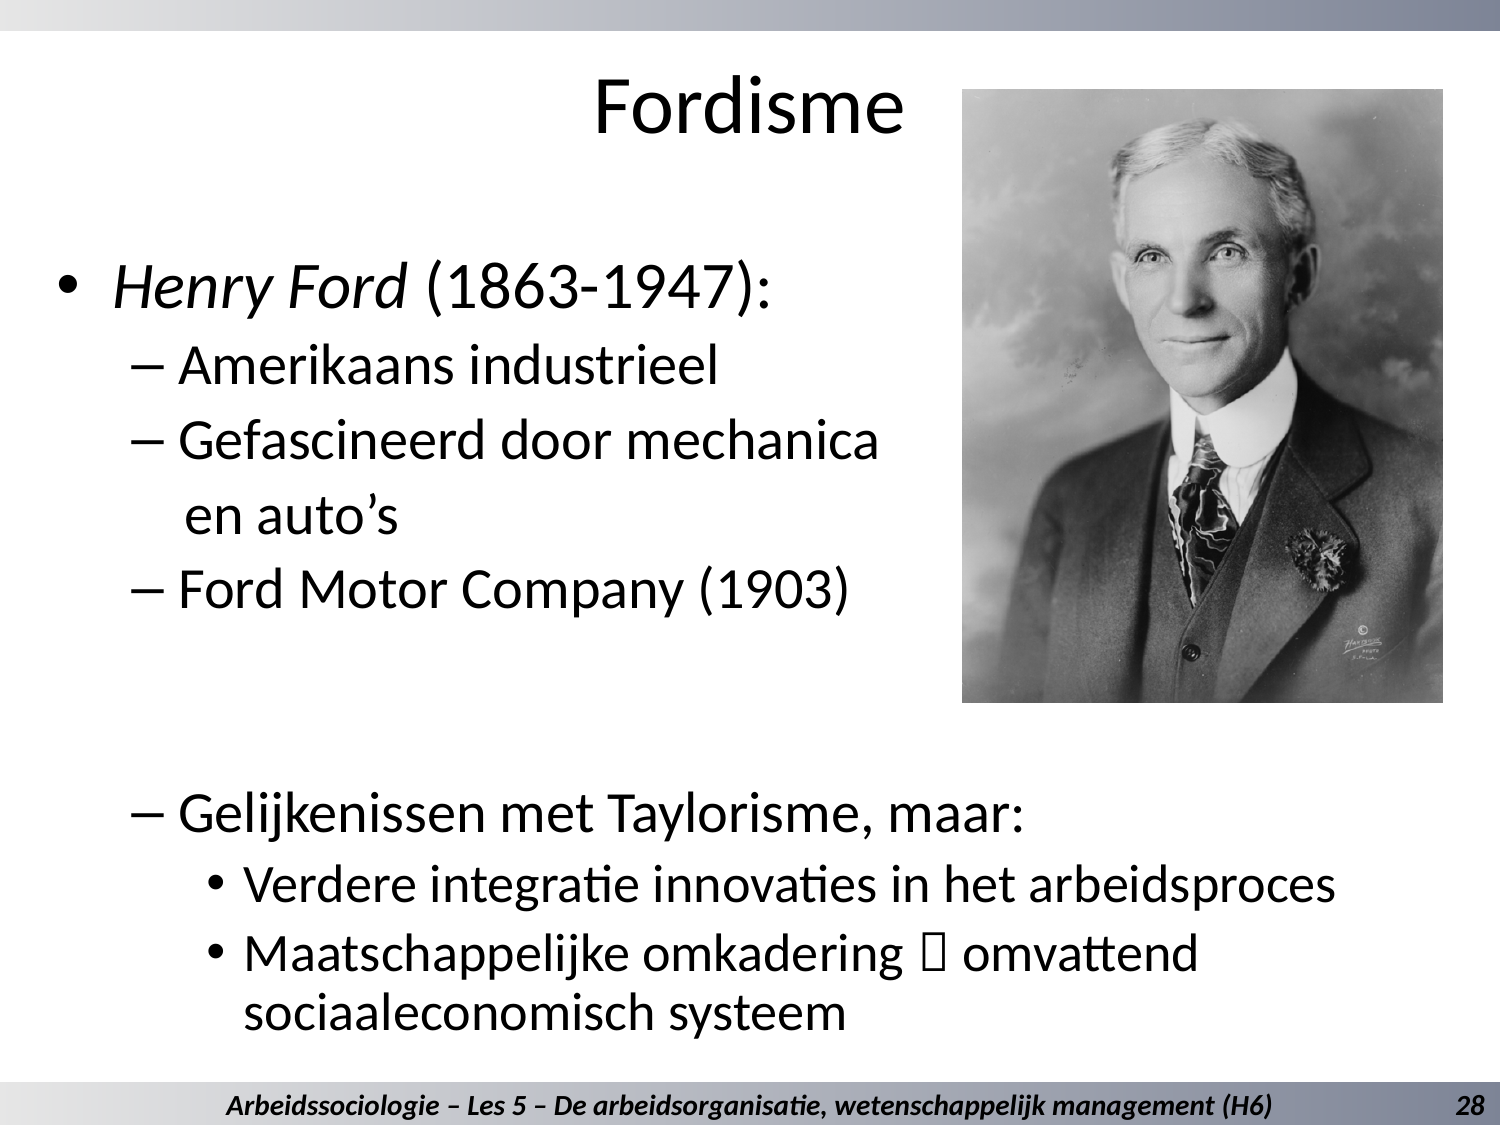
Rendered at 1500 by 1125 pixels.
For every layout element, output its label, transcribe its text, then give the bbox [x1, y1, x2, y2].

picture [962, 89, 1443, 704]
footer Arbeidssociologie – Les 5 – De arbeidsorganisatie, wetenschappelijk management (H6) [0, 1082, 1074, 1125]
text_box [0, 0, 1500, 31]
title Fordisme [35, 31, 1465, 170]
list Henry Ford (1863-1947): Amerikaans industrieel Gefascineerd door mechanica en auto’s Ford Motor Company (1903) Gelijkenissen met Taylorisme, maar: Verdere integratie innovaties in het arbeidsproces Maatschappelijke omkadering  omvattend sociaaleconomisch systeem [41, 243, 1459, 1071]
text_box 28 [1074, 1082, 1500, 1125]
